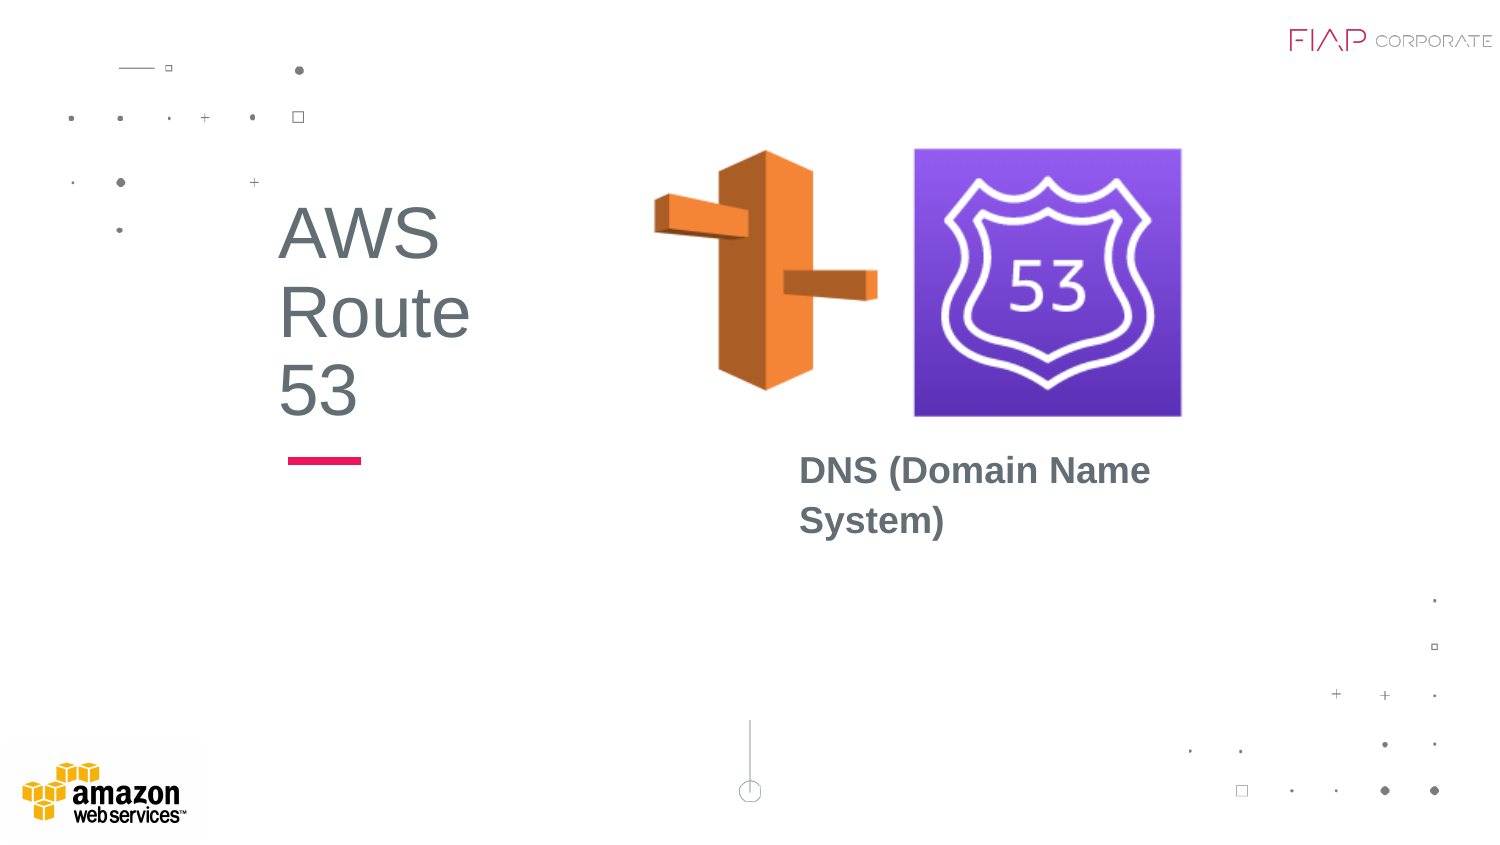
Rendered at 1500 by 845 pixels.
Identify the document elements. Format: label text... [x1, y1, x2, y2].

text_box AWS Route 53 [263, 187, 785, 440]
picture [4, 16, 1500, 845]
text_box DNS (Domain Name System) [784, 434, 1319, 549]
